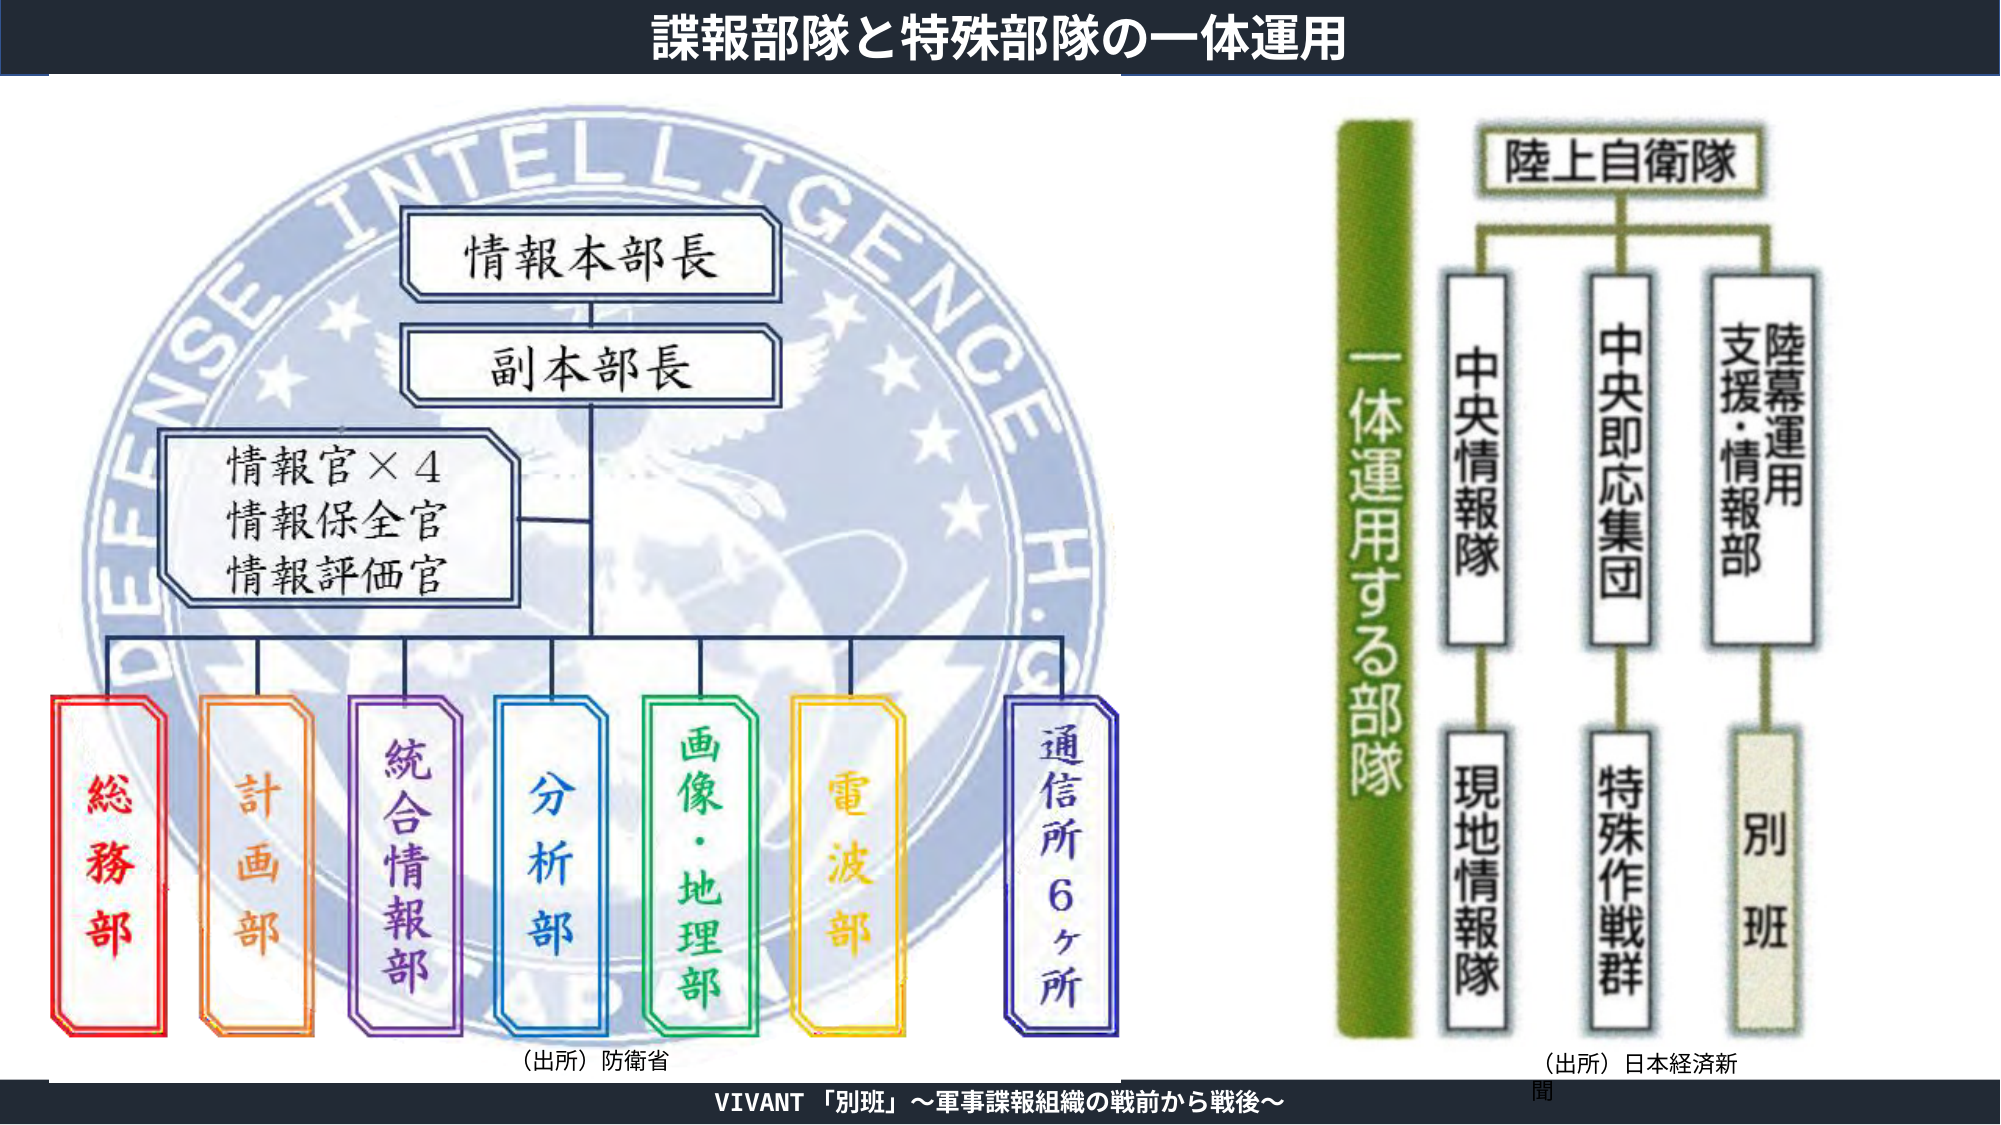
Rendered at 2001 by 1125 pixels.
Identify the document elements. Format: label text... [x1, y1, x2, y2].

text_box 諜報部隊と特殊部隊の一体運用 [0, 0, 2000, 76]
picture [49, 74, 1121, 1083]
text_box VIVANT「別班」～軍事諜報組織の戦前から戦後～ [0, 1079, 2000, 1125]
picture [1305, 97, 1860, 1057]
text_box （出所）日本経済新聞 [1516, 1057, 1759, 1112]
